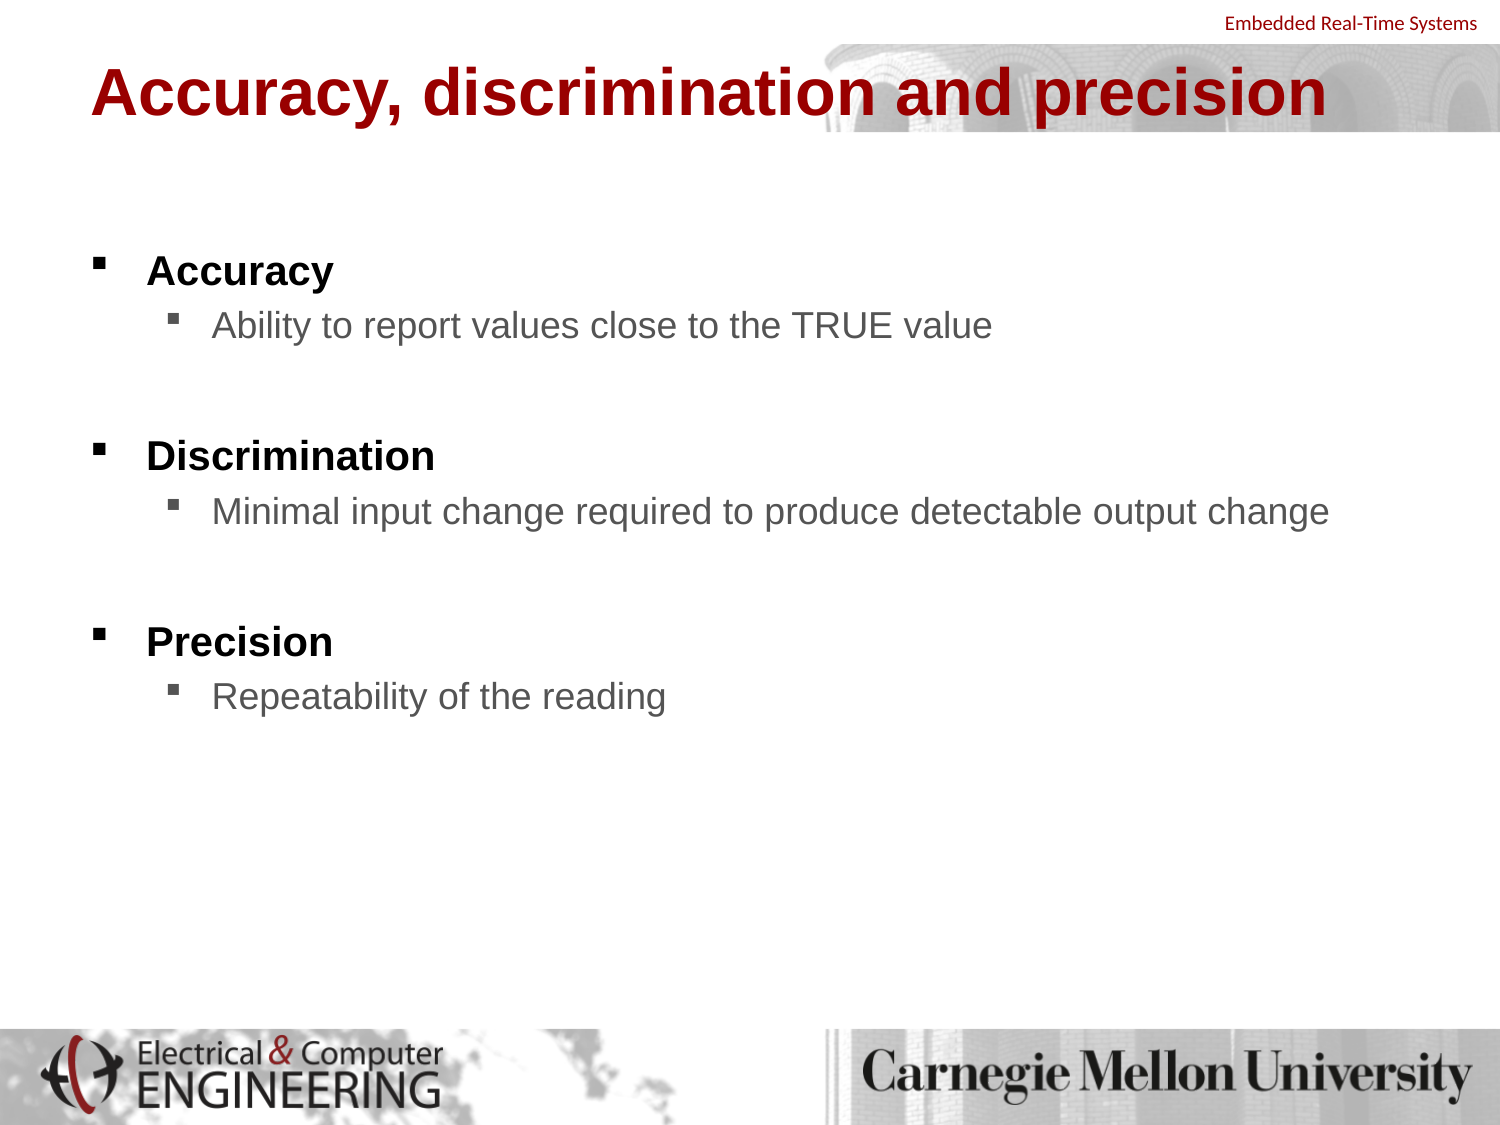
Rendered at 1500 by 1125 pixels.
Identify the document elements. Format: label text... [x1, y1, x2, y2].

title Accuracy, discrimination and precision [75, 45, 1425, 133]
picture [664, 43, 1500, 133]
picture [0, 1028, 1500, 1125]
list Accuracy Ability to report values close to the TRUE value Discrimination Minimal input change required to produce detectable output change Precision Repeatability of the reading [75, 236, 1425, 1084]
